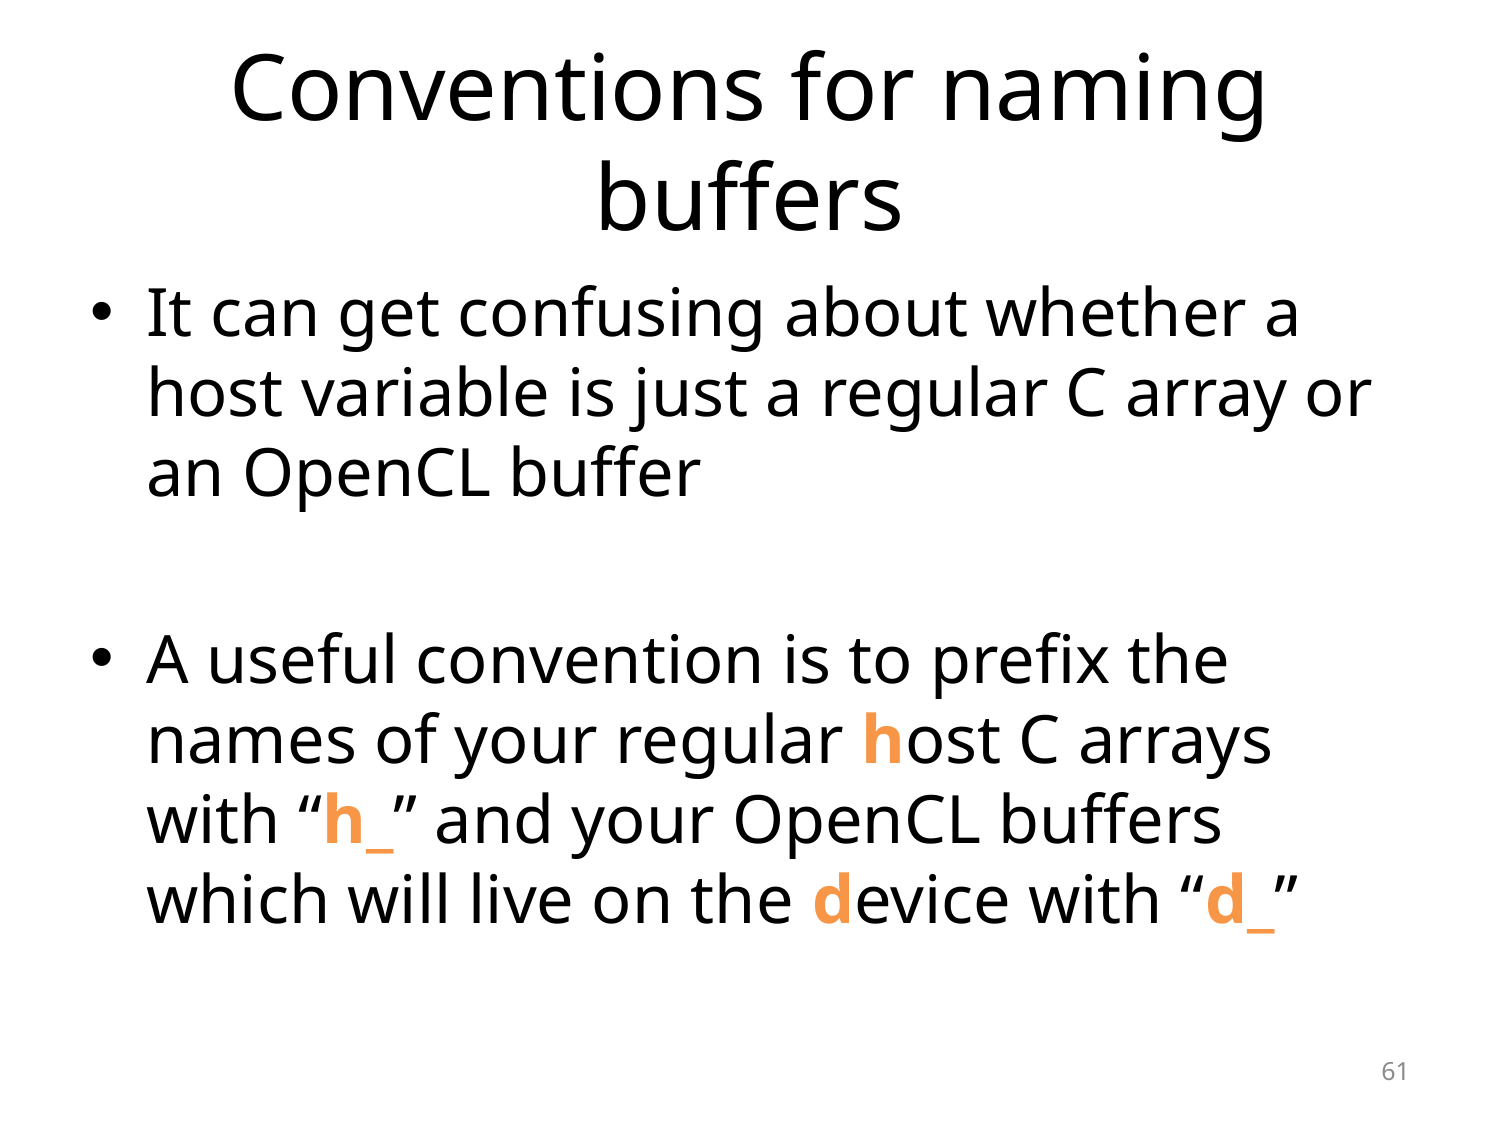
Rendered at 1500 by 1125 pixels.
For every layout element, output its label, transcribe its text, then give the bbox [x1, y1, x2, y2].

title Conventions for naming buffers [75, 45, 1425, 233]
list It can get confusing about whether a host variable is just a regular C array or an OpenCL buffer A useful convention is to prefix the names of your regular host C arrays with “h_” and your OpenCL buffers which will live on the device with “d_” [75, 262, 1425, 1005]
slide_number 61 [1074, 1042, 1425, 1103]
